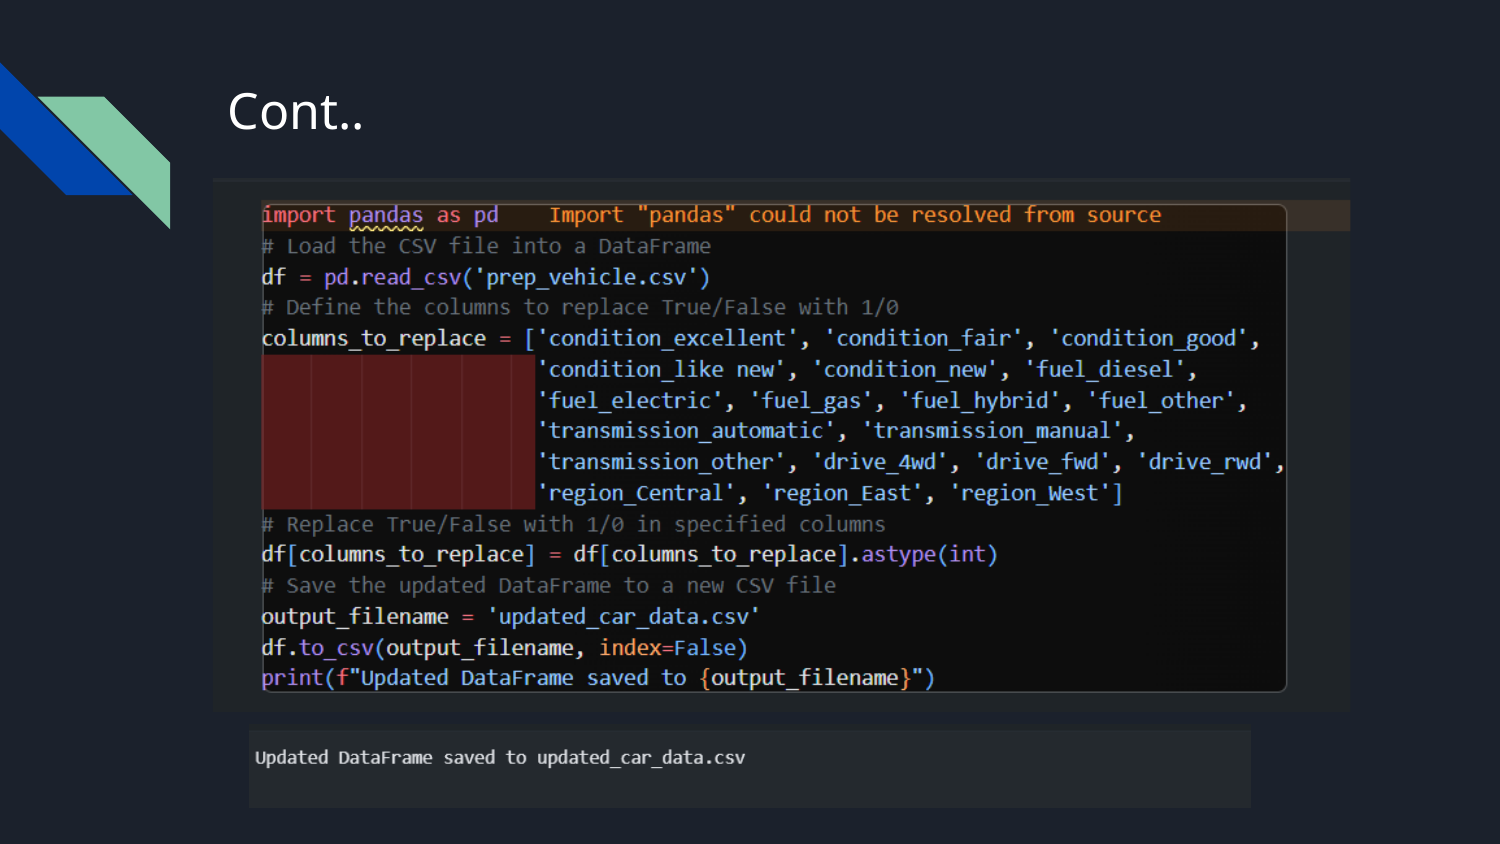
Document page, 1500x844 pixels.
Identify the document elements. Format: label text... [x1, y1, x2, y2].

title Cont.. [212, 64, 1368, 215]
picture [248, 724, 1251, 808]
picture [212, 178, 1351, 712]
